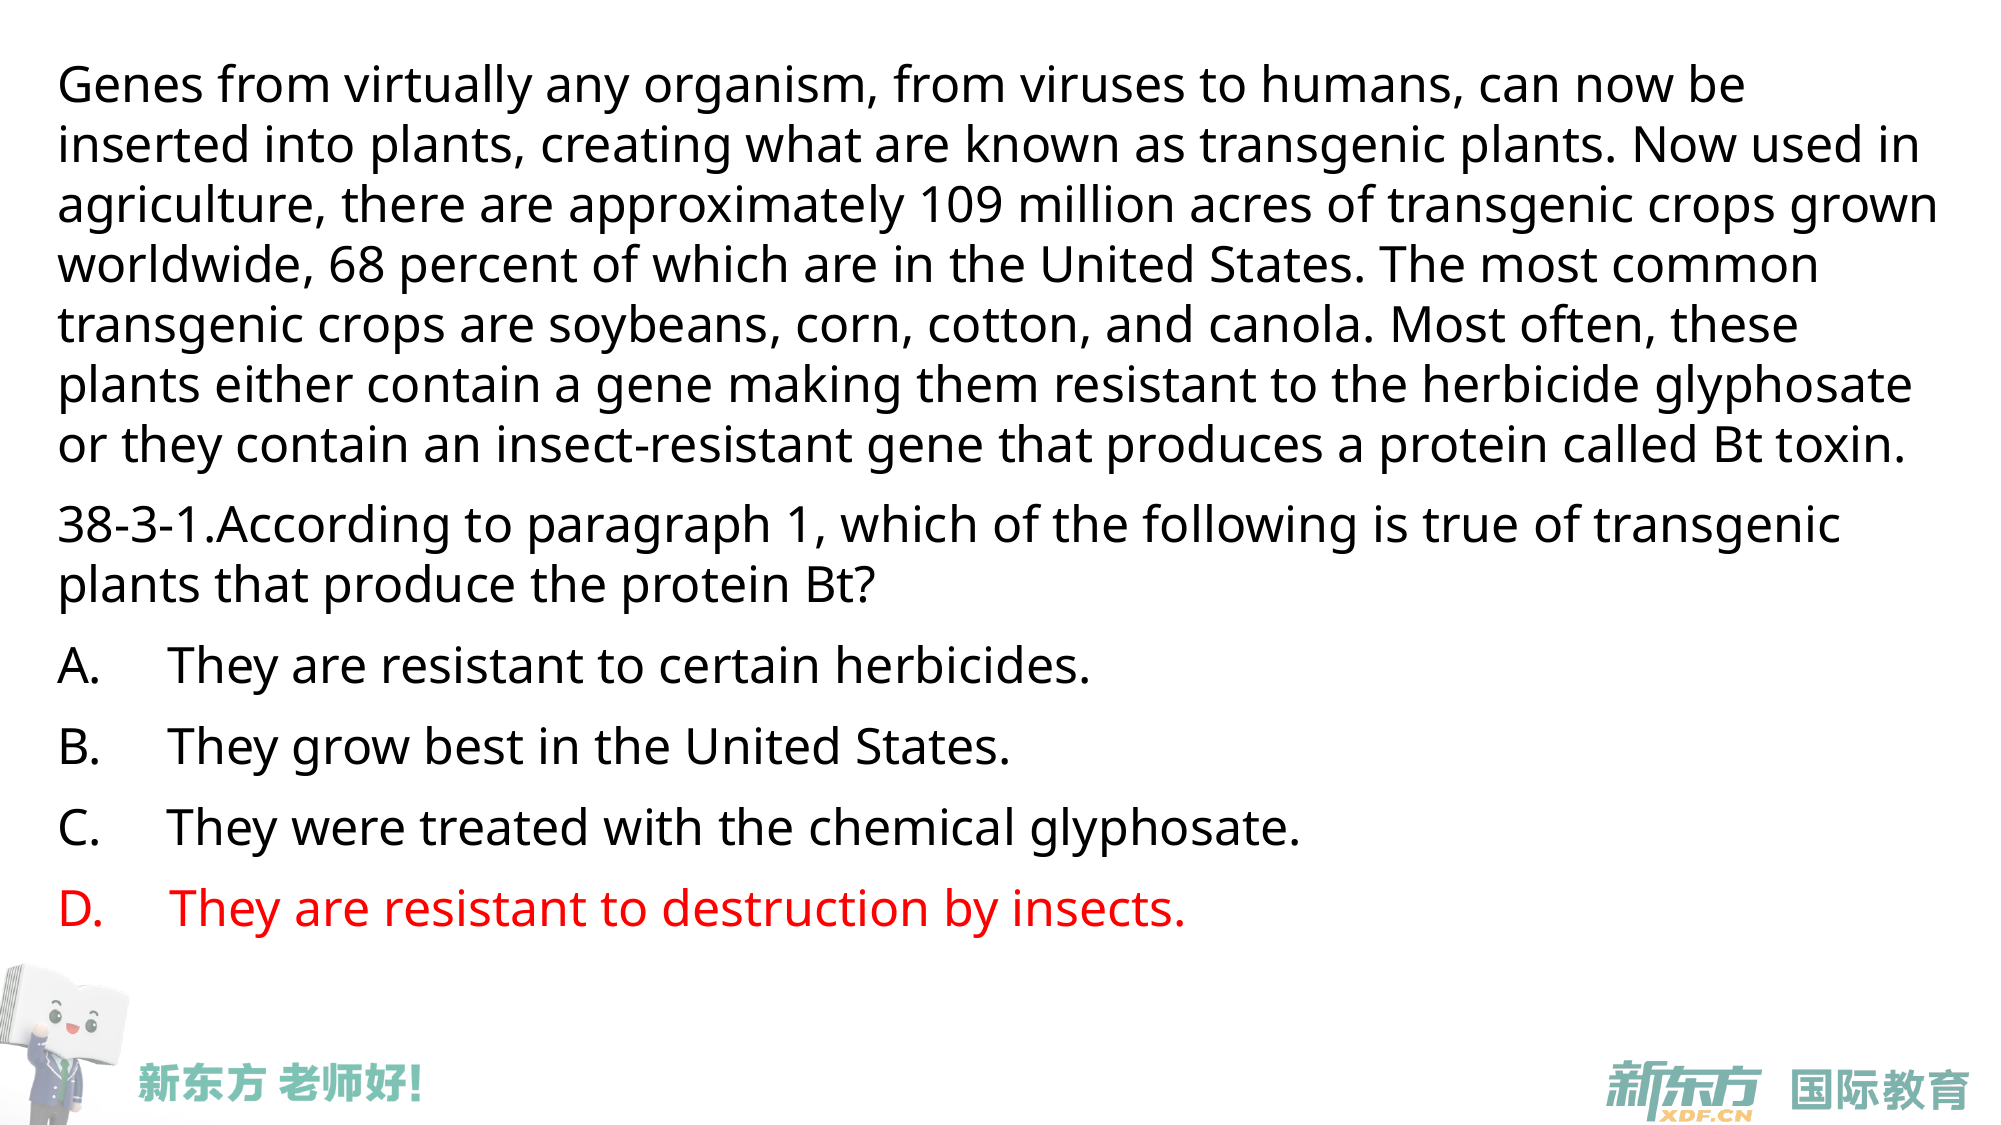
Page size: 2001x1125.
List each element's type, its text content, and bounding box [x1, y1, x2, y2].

list Genes from virtually any organism, from viruses to humans, can now be inserted into plants, creating what are known as transgenic plants. Now used in agriculture, there are approximately 109 million acres of transgenic crops grown worldwide, 68 percent of which are in the United States. The most common transgenic crops are soybeans, corn, cotton, and canola. Most often, these plants either contain a gene making them resistant to the herbicide glyphosate or they contain an insect-resistant gene that produces a protein called Bt toxin. 38-3-1.According to paragraph 1, which of the following is true of transgenic plants that produce the protein Bt? A. They are resistant to certain herbicides. B. They grow best in the United States. C. They were treated with the chemical glyphosate. D. They are resistant to destruction by insects. [42, 44, 1958, 1031]
table_cell 20 [138, 1062, 420, 1102]
table_cell 20 [1572, 1036, 2000, 1125]
